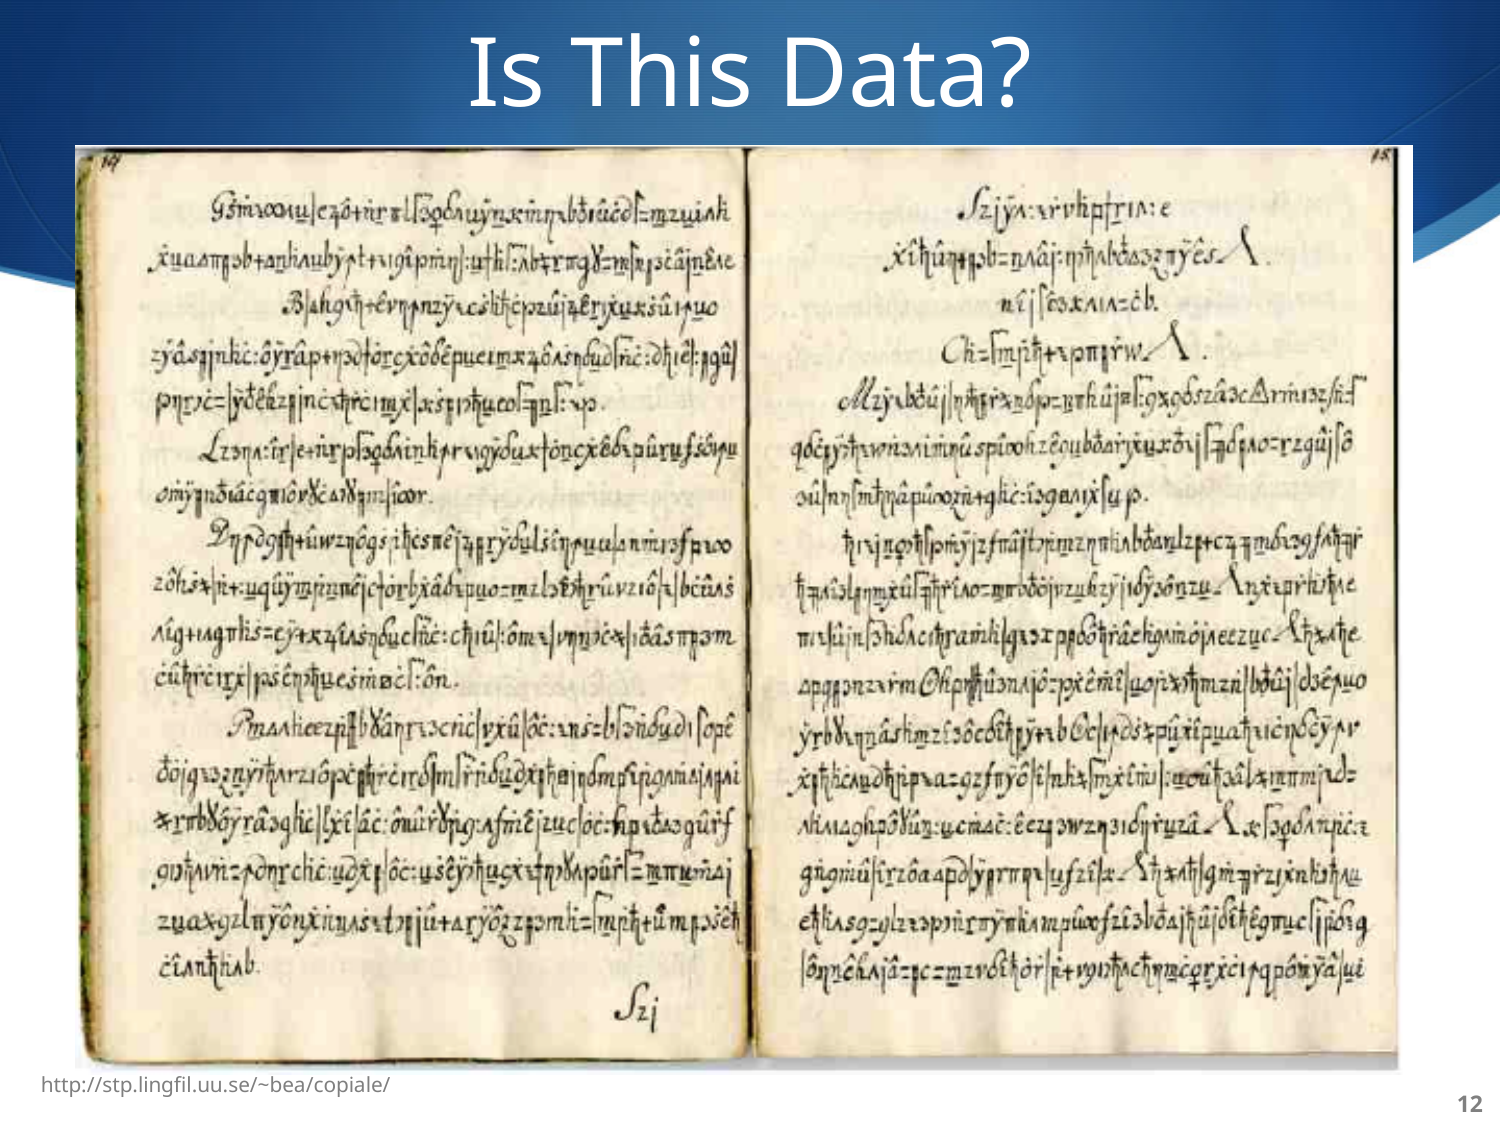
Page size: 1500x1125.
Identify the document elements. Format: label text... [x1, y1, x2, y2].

text_box http://stp.lingfil.uu.se/~bea/copiale/ [26, 1064, 406, 1105]
slide_number 12 [1426, 1075, 1500, 1125]
title Is This Data? [75, 14, 1425, 123]
picture [0, 0, 1500, 1125]
